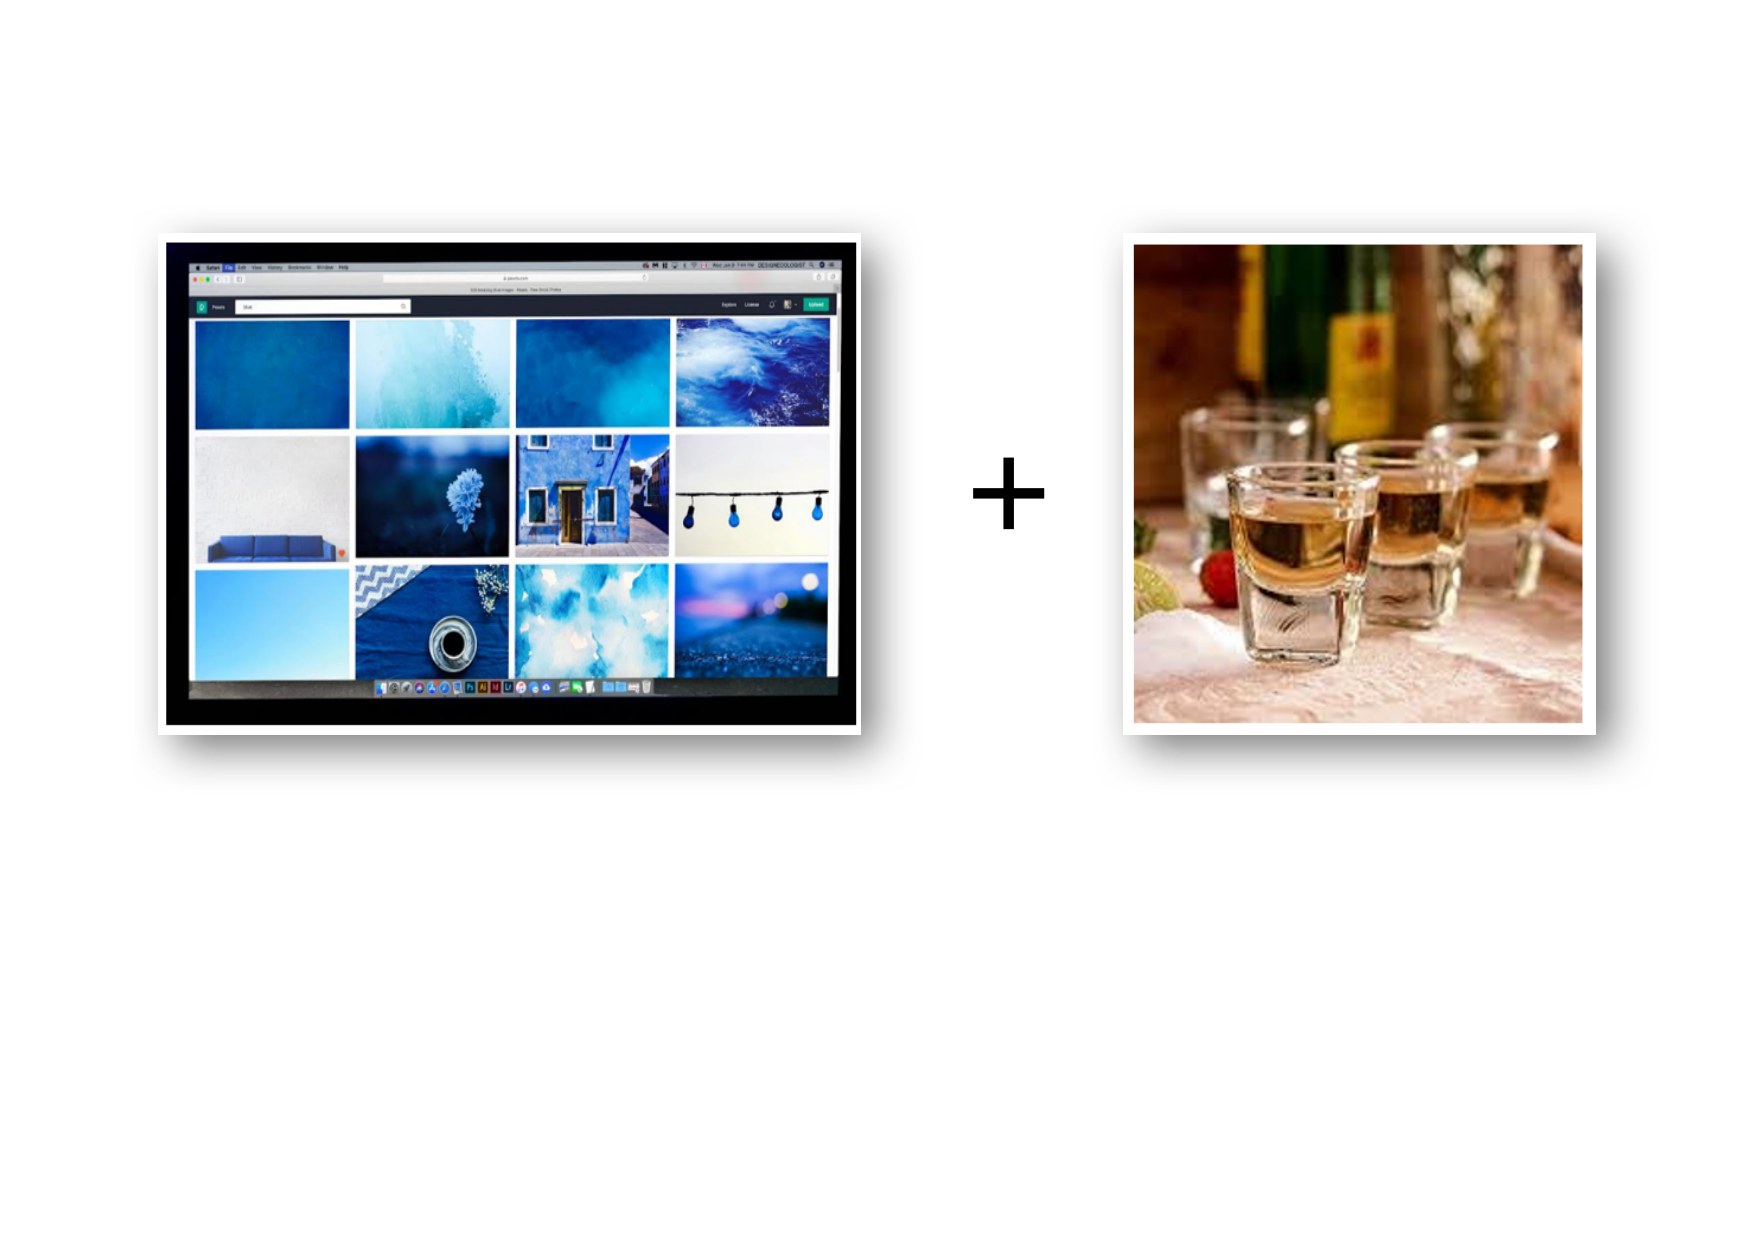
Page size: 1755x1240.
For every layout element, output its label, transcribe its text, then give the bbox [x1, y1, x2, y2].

picture [158, 233, 861, 735]
picture [1123, 233, 1596, 735]
text_box + [951, 388, 1084, 579]
